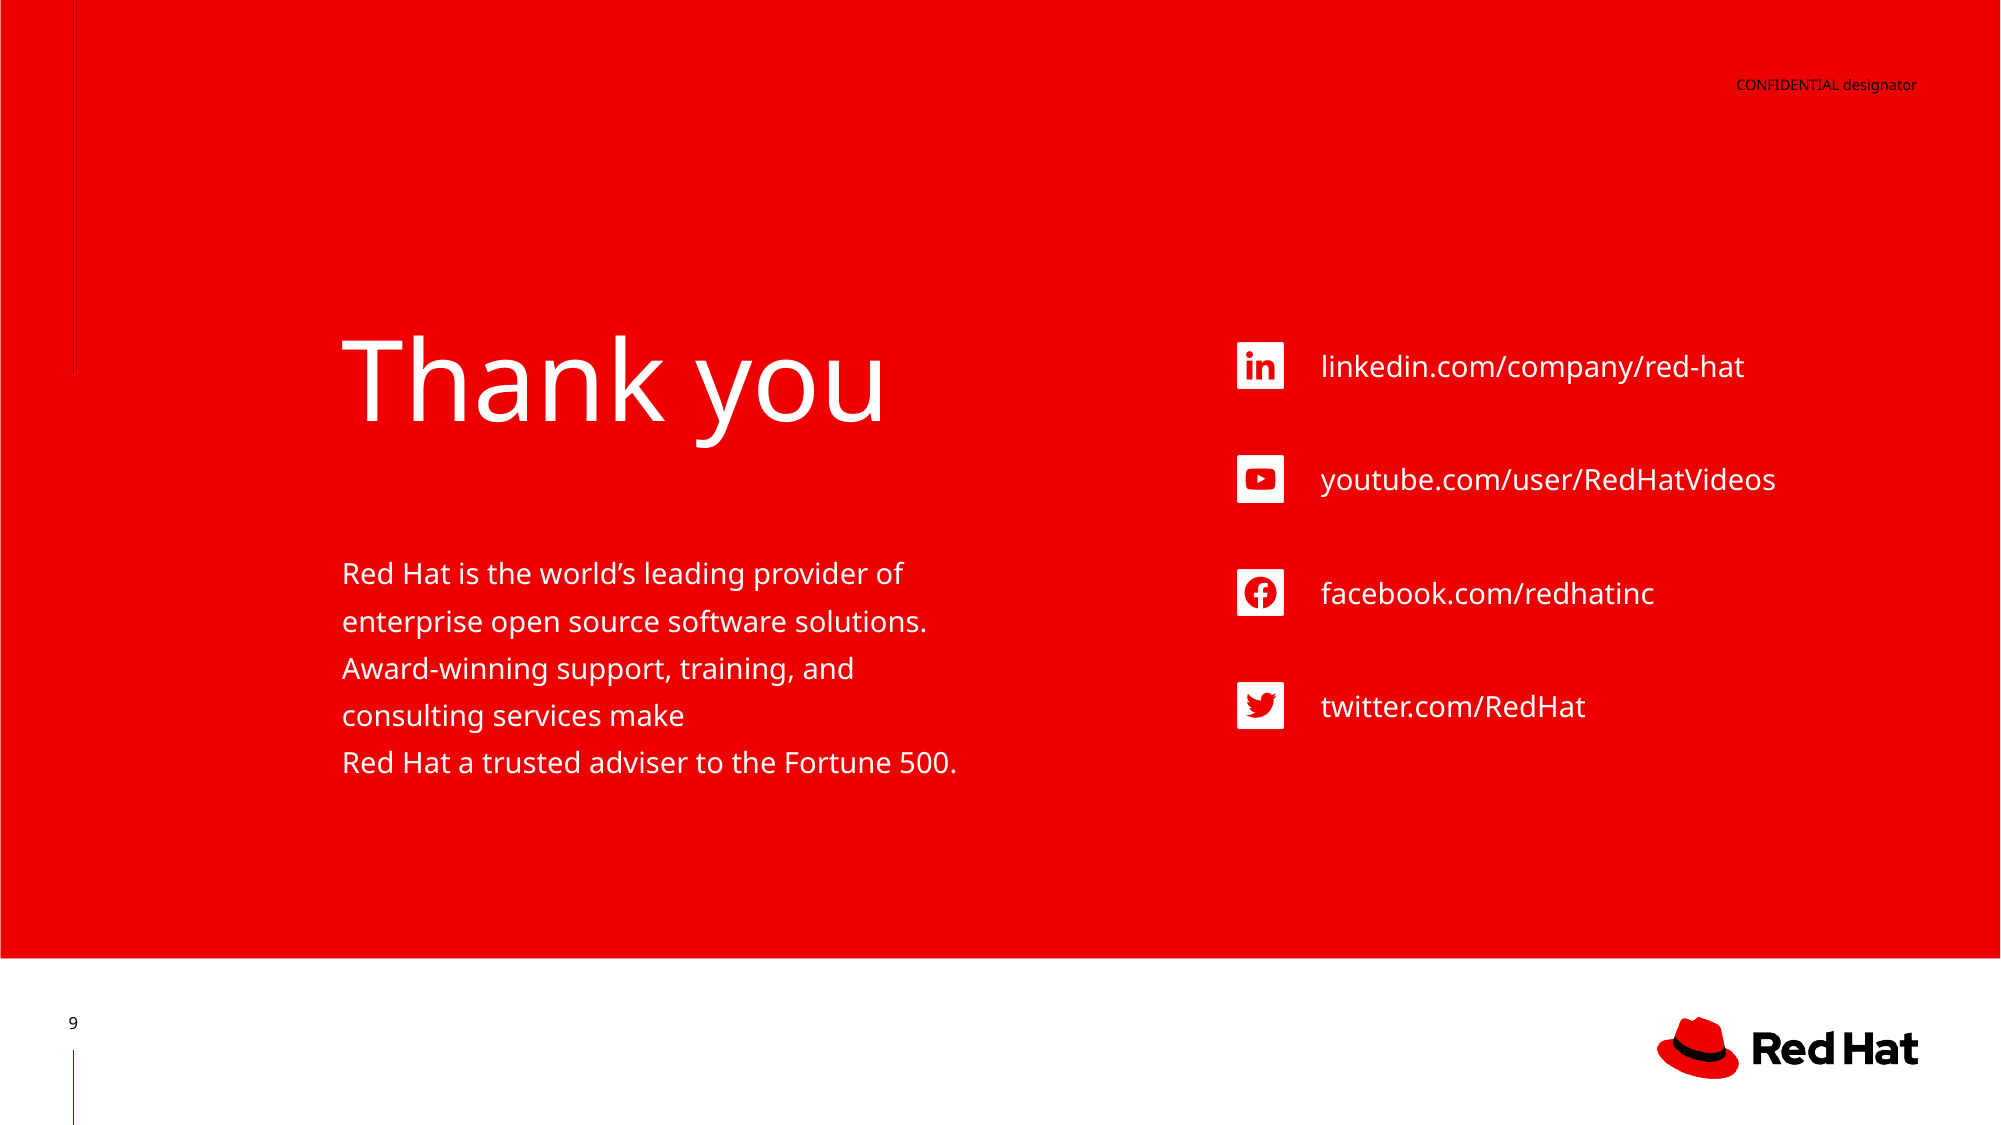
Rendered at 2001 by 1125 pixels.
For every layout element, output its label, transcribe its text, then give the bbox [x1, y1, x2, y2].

subtitle Red Hat is the world’s leading provider of enterprise open source software solutions. Award-winning support, training, and consulting services make Red Hat a trusted adviser to the Fortune 500. [341, 543, 1006, 714]
picture [0, 0, 2001, 1125]
title Thank you [341, 305, 1147, 444]
slide_number ‹#› [13, 1012, 134, 1036]
picture [1657, 1017, 1918, 1079]
